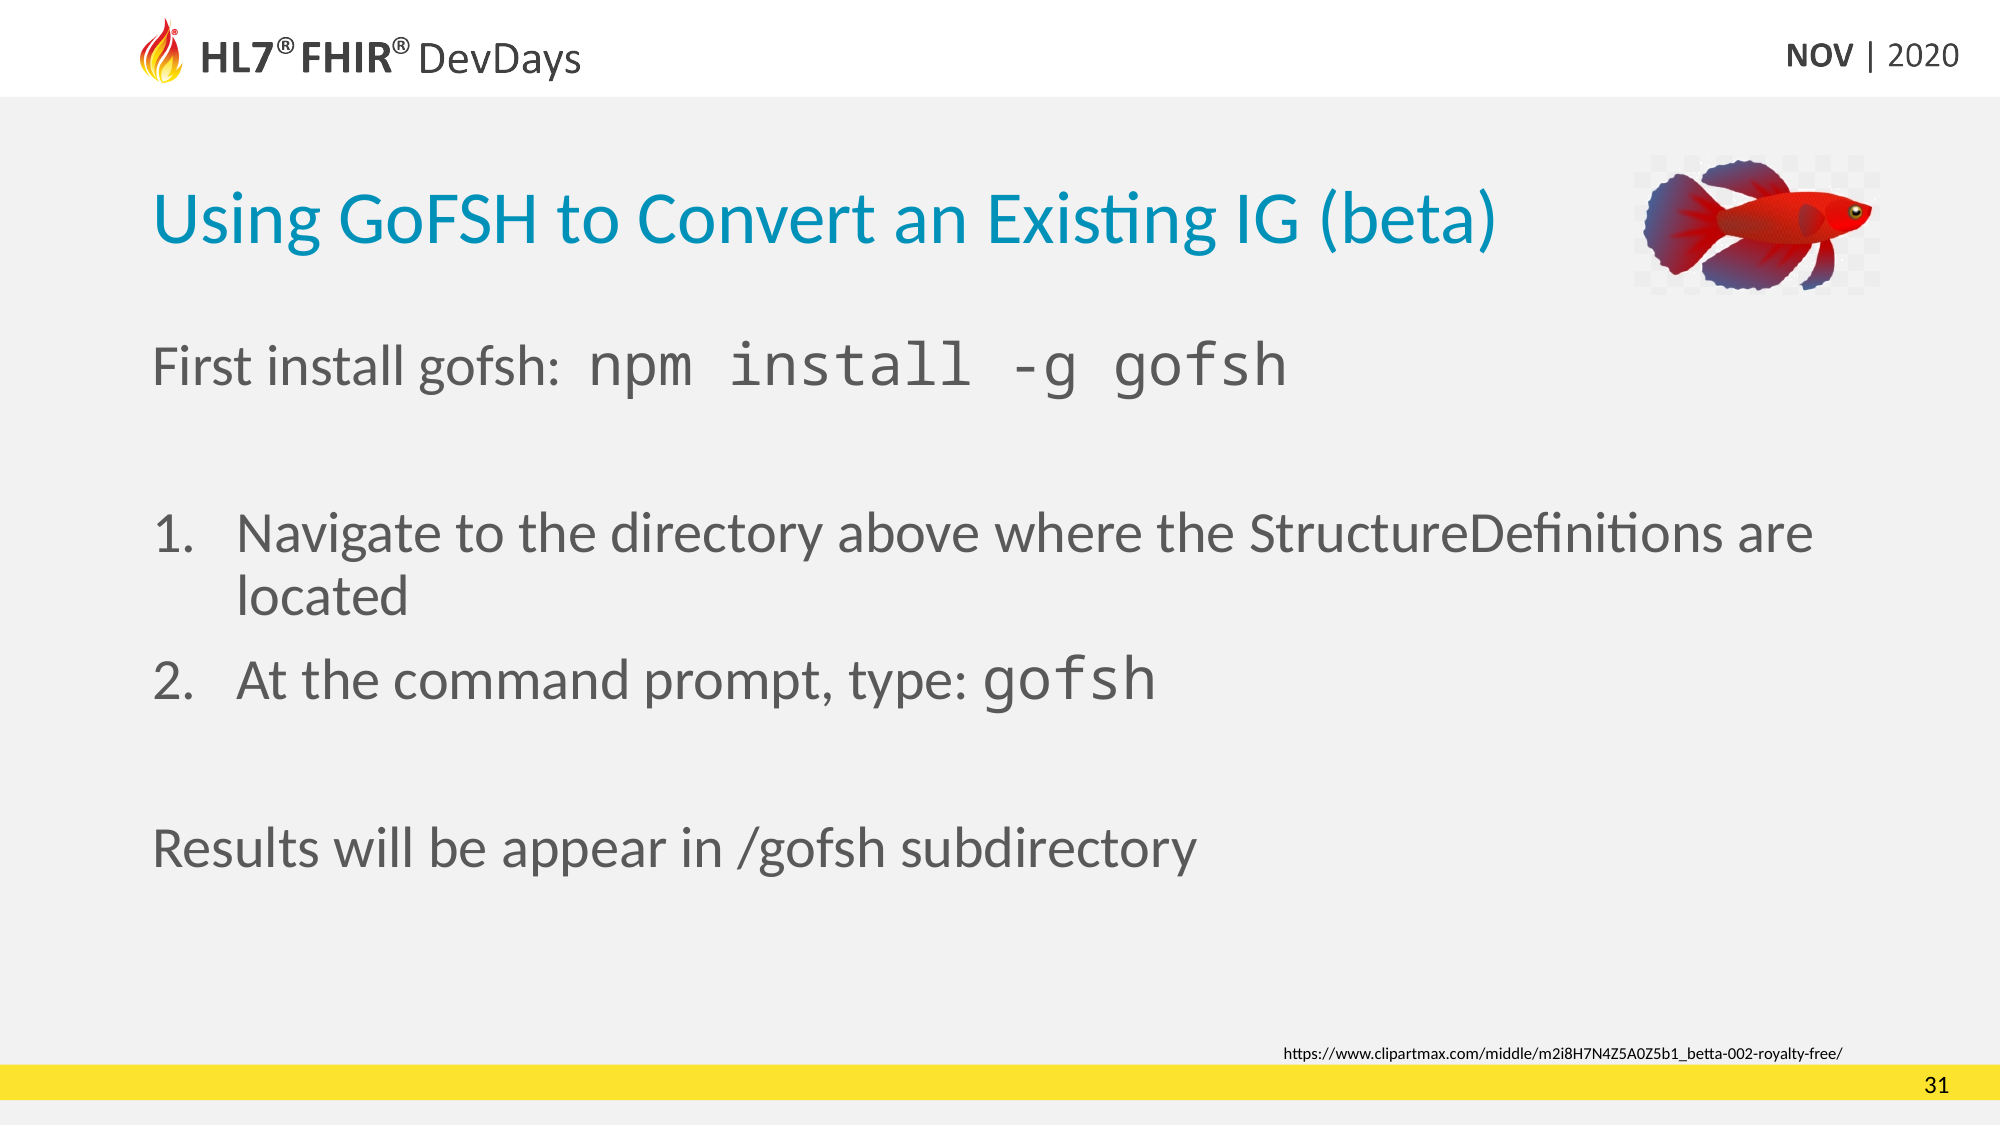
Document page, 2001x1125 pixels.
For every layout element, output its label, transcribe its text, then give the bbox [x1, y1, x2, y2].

picture [1764, 10, 1979, 85]
list First install gofsh: npm install -g gofsh Navigate to the directory above where the StructureDefinitions are located At the command prompt, type: gofsh Results will be appear in /gofsh subdirectory [137, 327, 1863, 1021]
title Using GoFSH to Convert an Existing IG (beta) [137, 171, 1863, 317]
text_box https://www.clipartmax.com/middle/m2i8H7N4Z5A0Z5b1_betta-002-royalty-free/ [1268, 1035, 1863, 1071]
picture [137, 13, 593, 85]
picture [1634, 155, 1880, 295]
